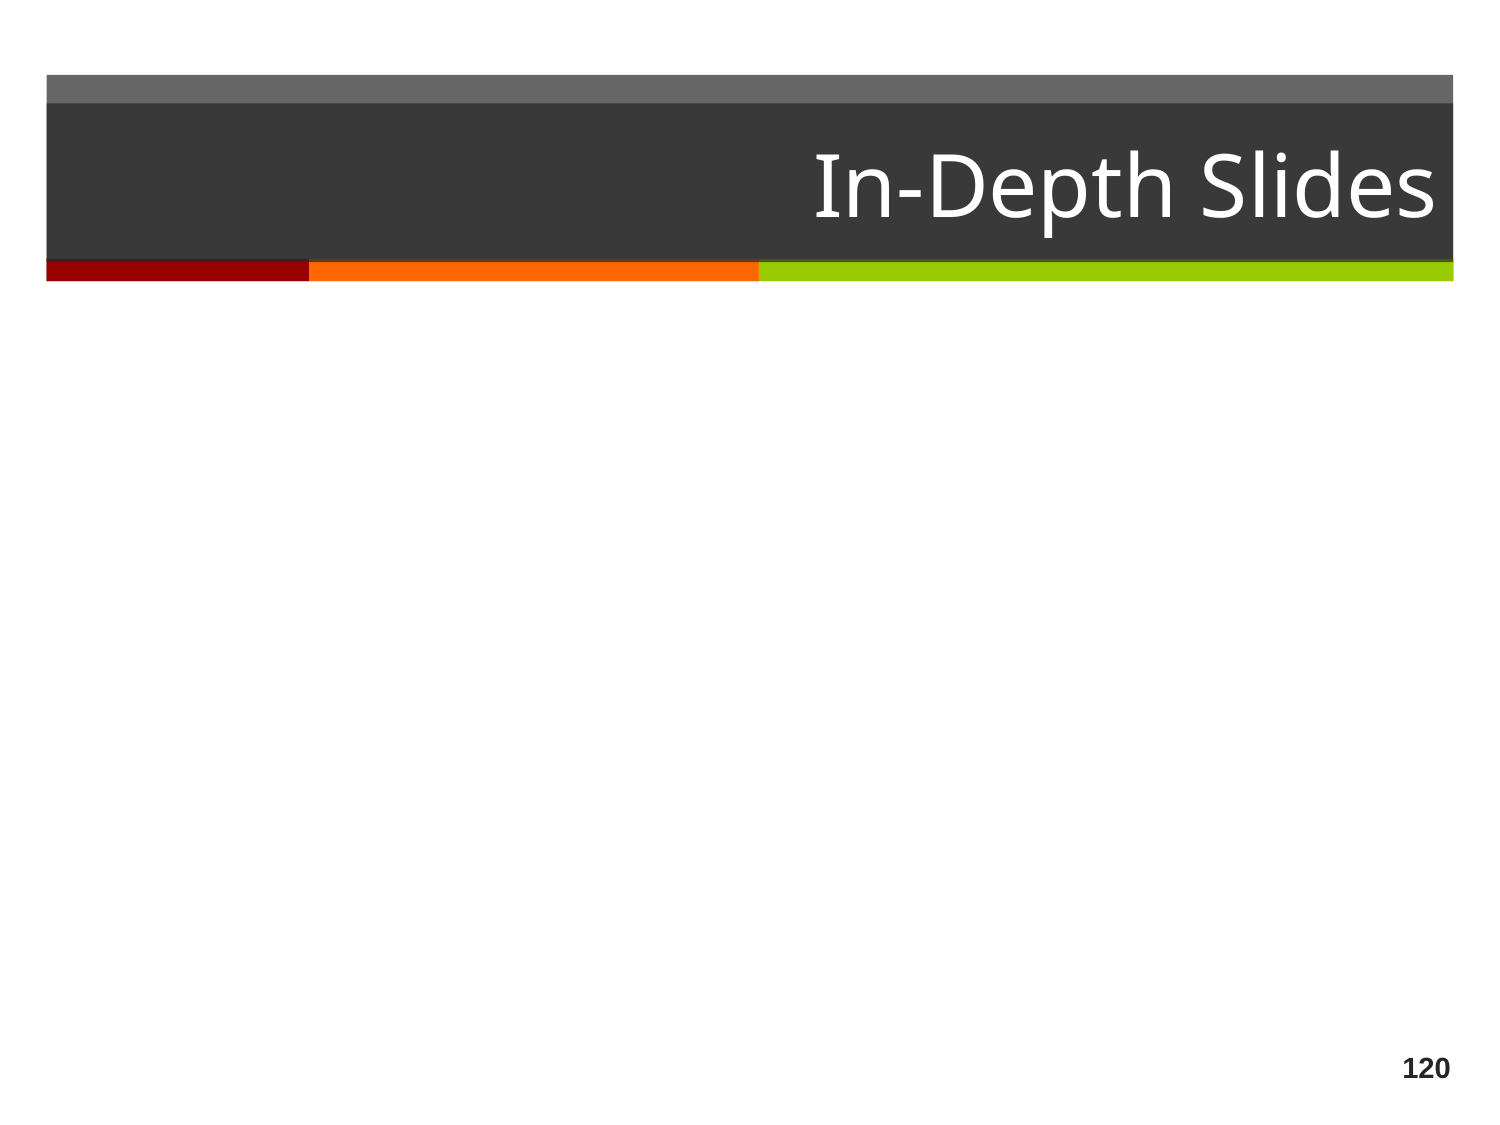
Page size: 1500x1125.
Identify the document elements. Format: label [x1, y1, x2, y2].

title [46, 103, 1454, 263]
